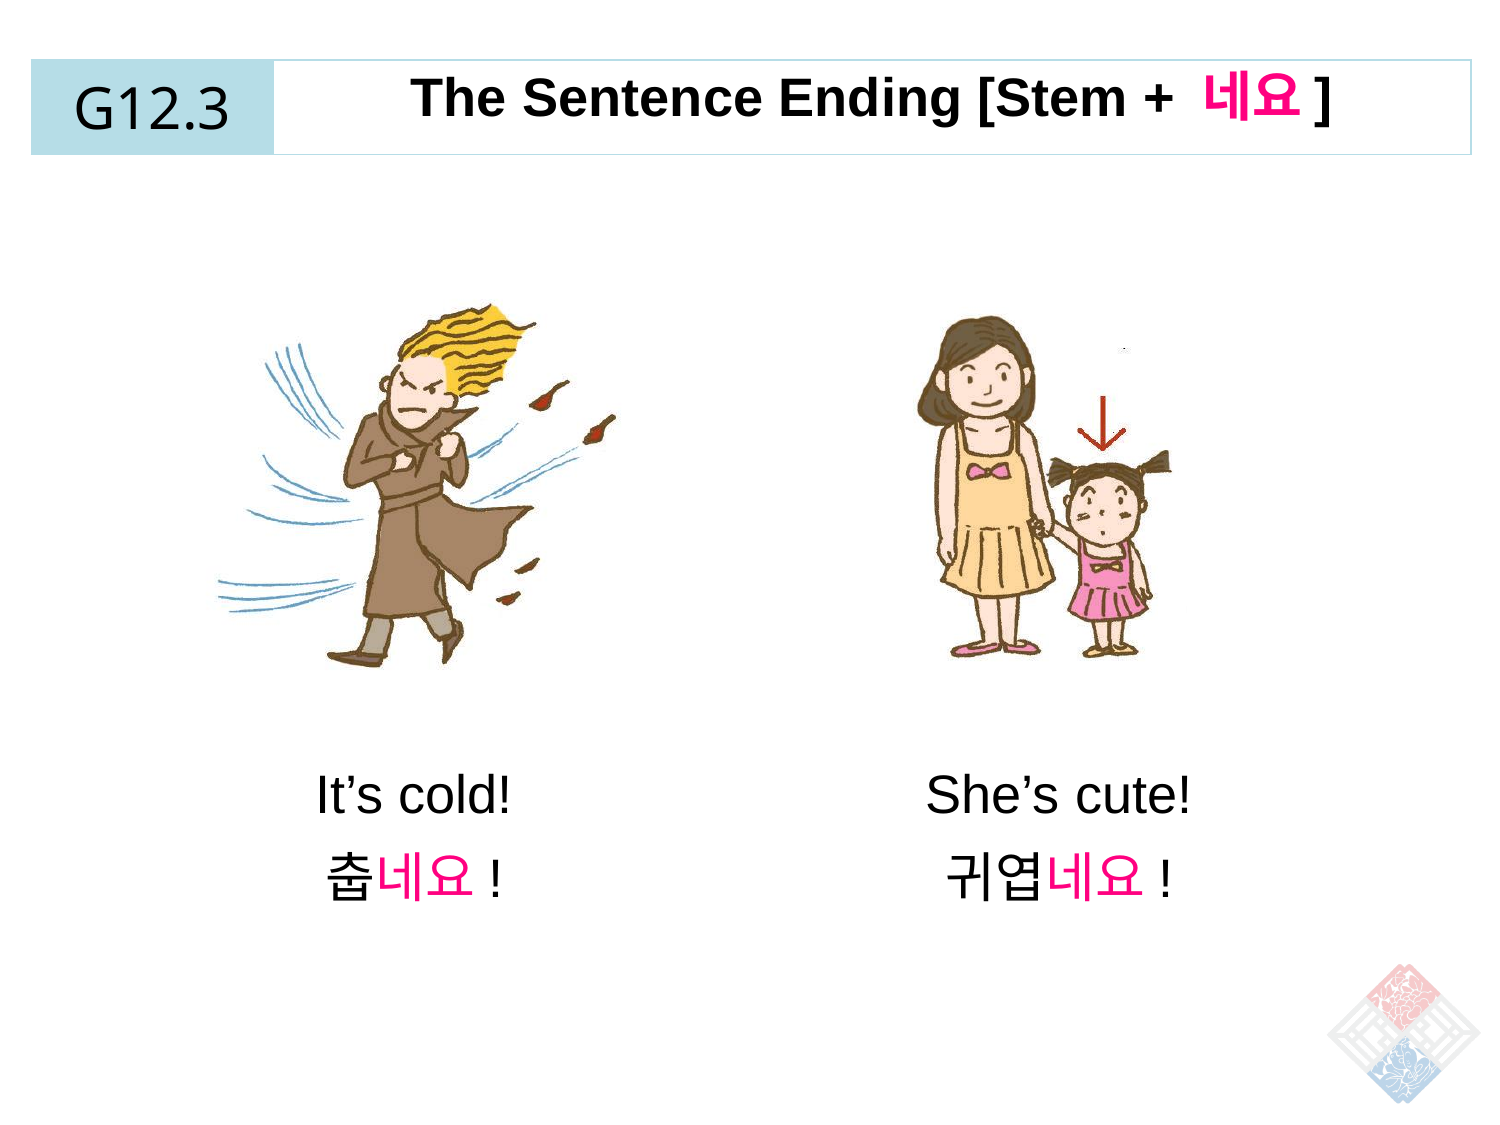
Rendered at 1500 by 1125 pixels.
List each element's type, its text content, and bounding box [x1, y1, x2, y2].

table_header G12.3 [32, 61, 272, 154]
text_box It’s cold! 춥네요! [299, 731, 530, 916]
text_box She’s cute! 귀엽네요! [909, 731, 1210, 916]
table_header The Sentence Ending [Stem + 네요] [274, 61, 1470, 154]
picture [830, 278, 1232, 680]
picture [191, 269, 665, 685]
